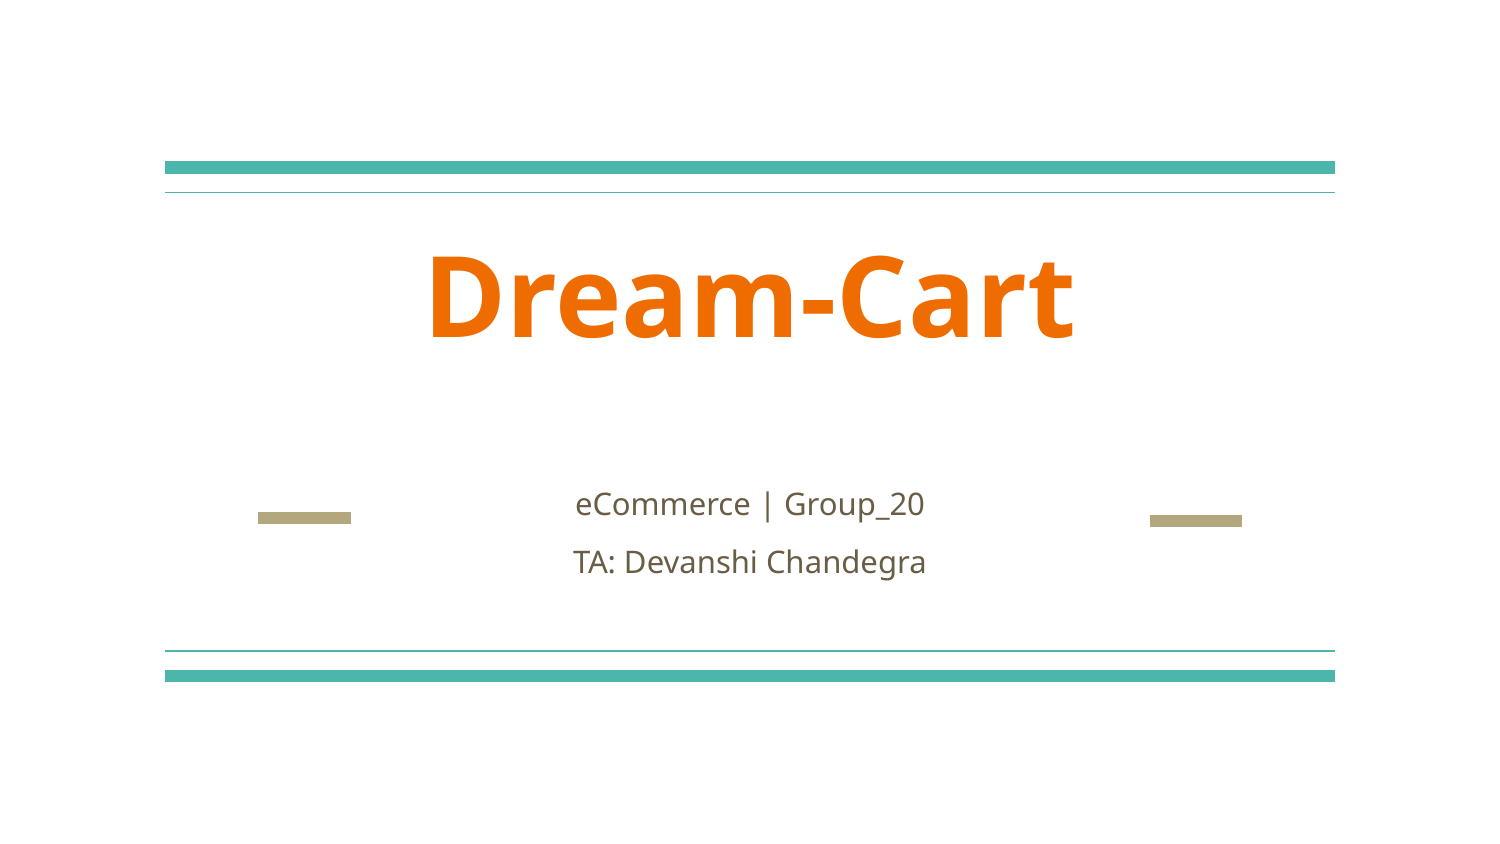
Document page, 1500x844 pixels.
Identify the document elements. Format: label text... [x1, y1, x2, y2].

subtitle eCommerce | Group_20 TA: Devanshi Chandegra [350, 467, 1150, 598]
title Dream-Cart [230, 133, 1270, 386]
